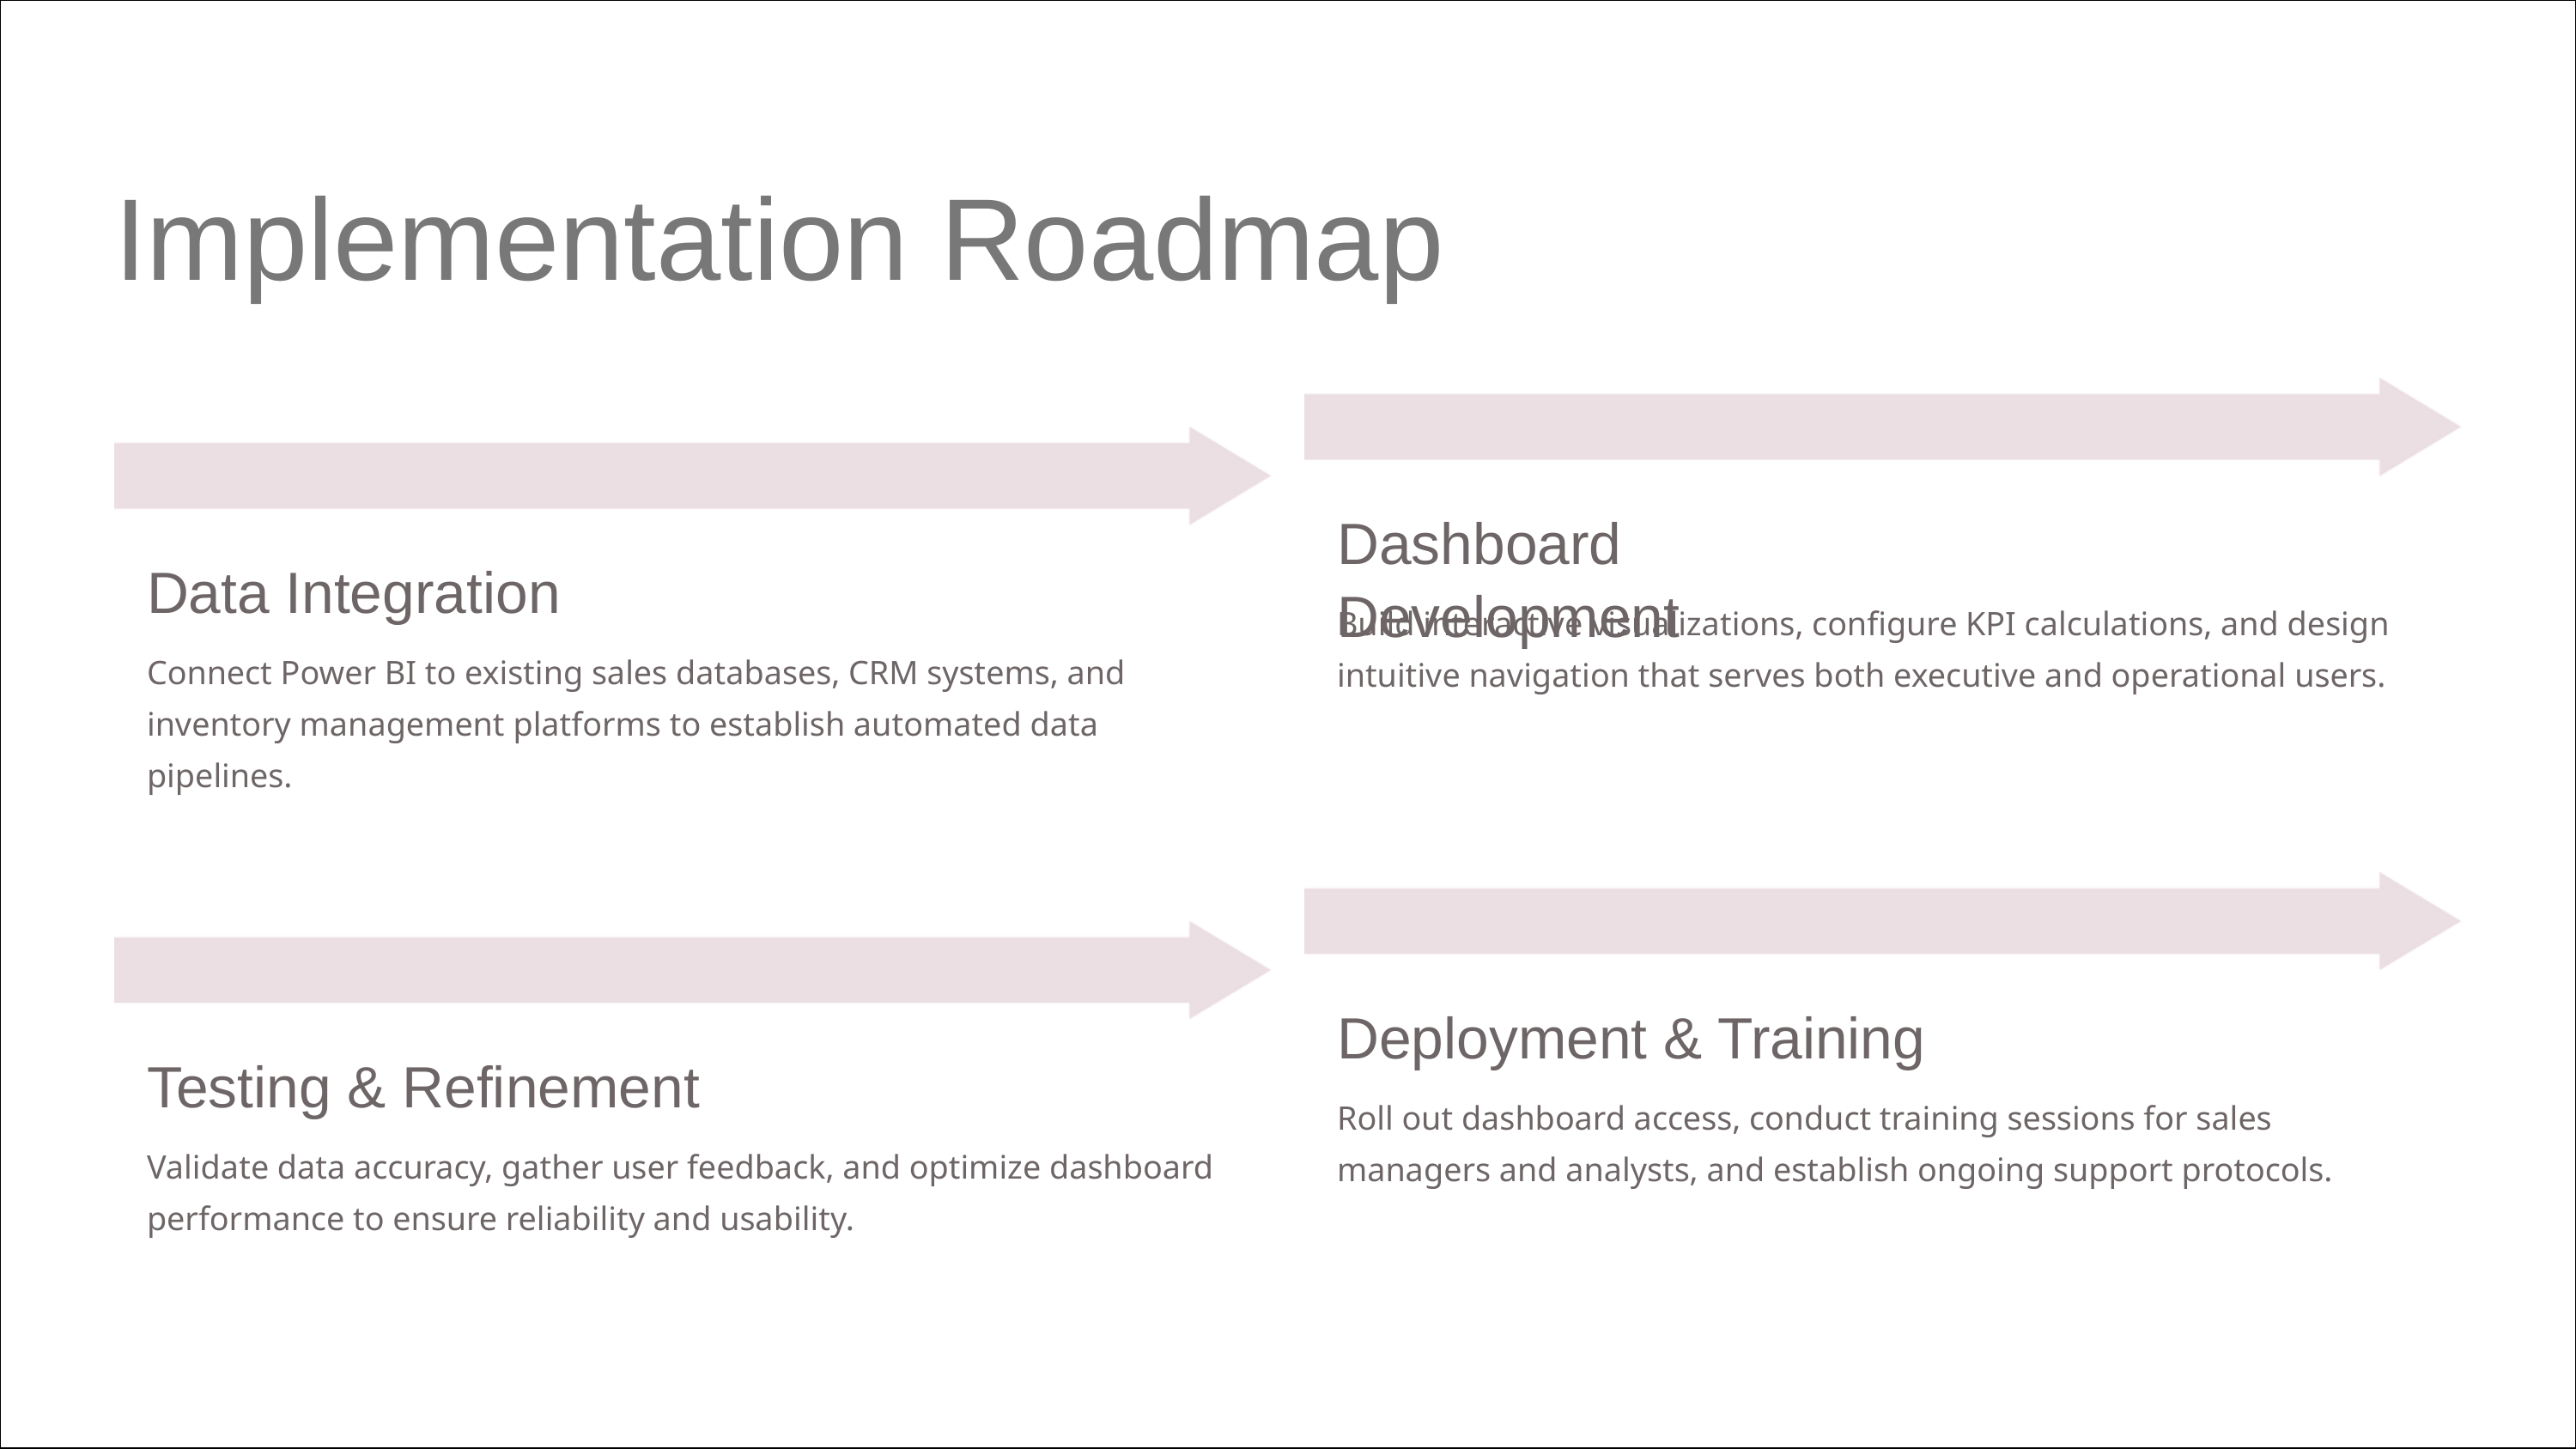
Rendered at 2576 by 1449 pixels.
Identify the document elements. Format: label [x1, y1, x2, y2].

text_box [0, 0, 2576, 1449]
